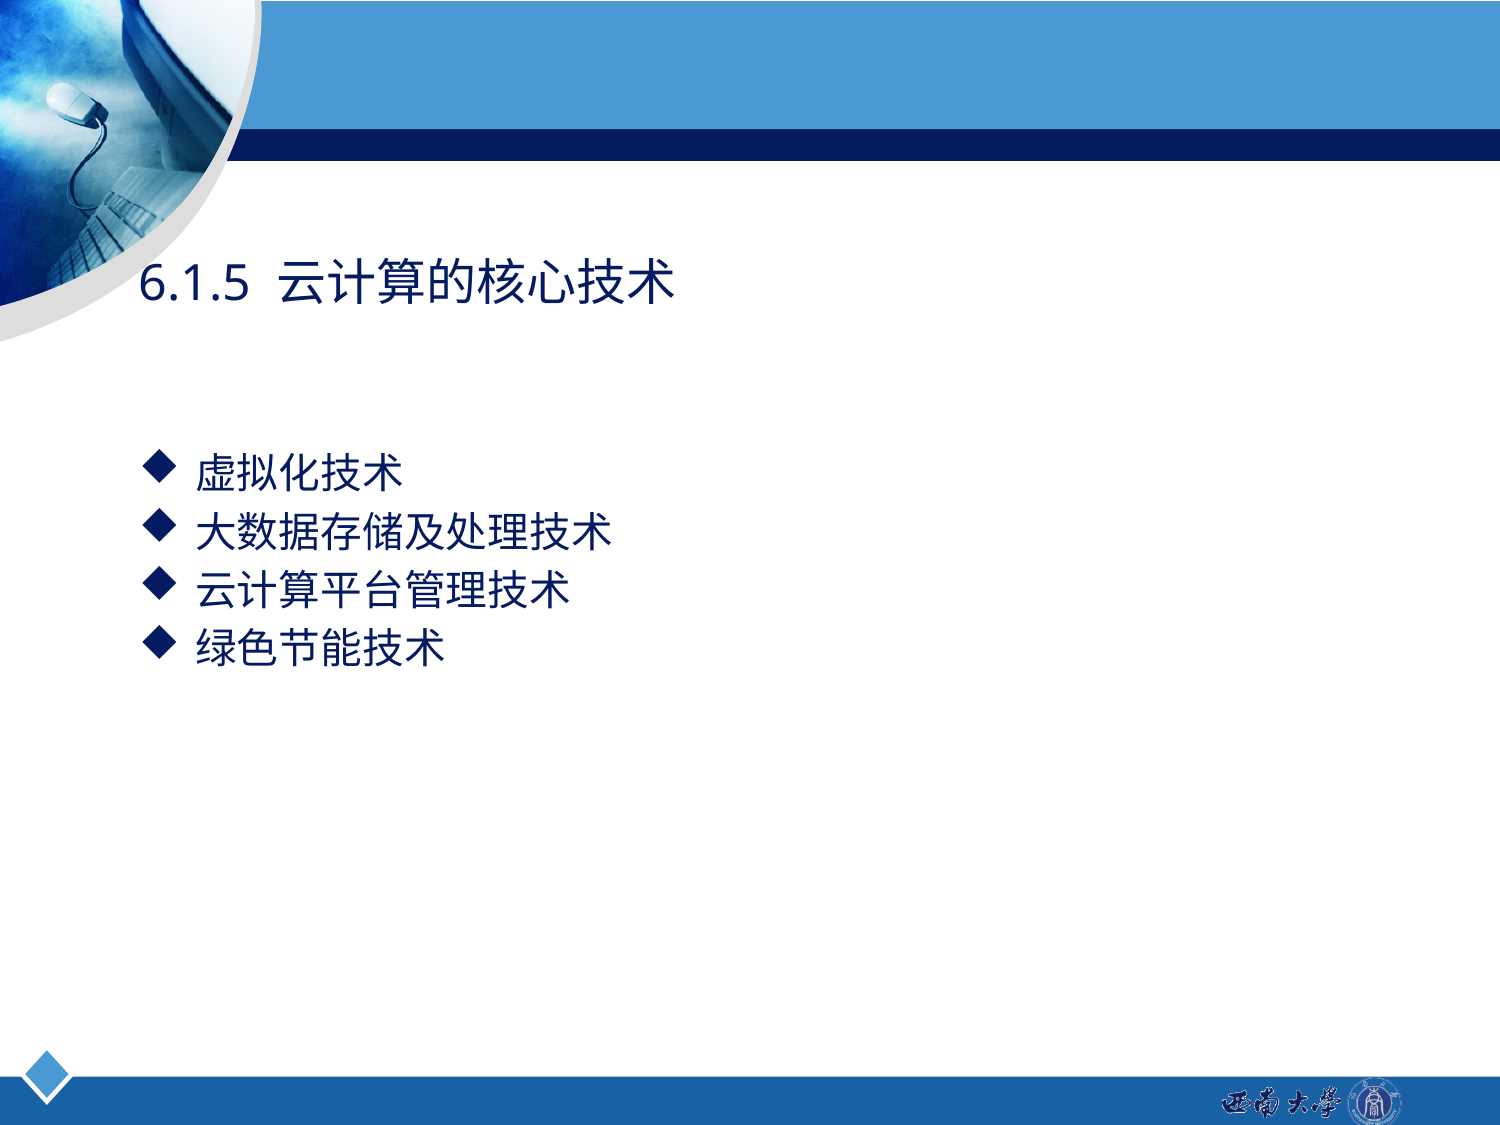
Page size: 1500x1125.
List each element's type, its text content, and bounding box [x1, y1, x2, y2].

picture [1222, 1086, 1340, 1118]
list 6.1.5 云计算的核心技术 虚拟化技术 大数据存储及处理技术 云计算平台管理技术 绿色节能技术 [123, 172, 1349, 973]
picture [0, 0, 255, 306]
